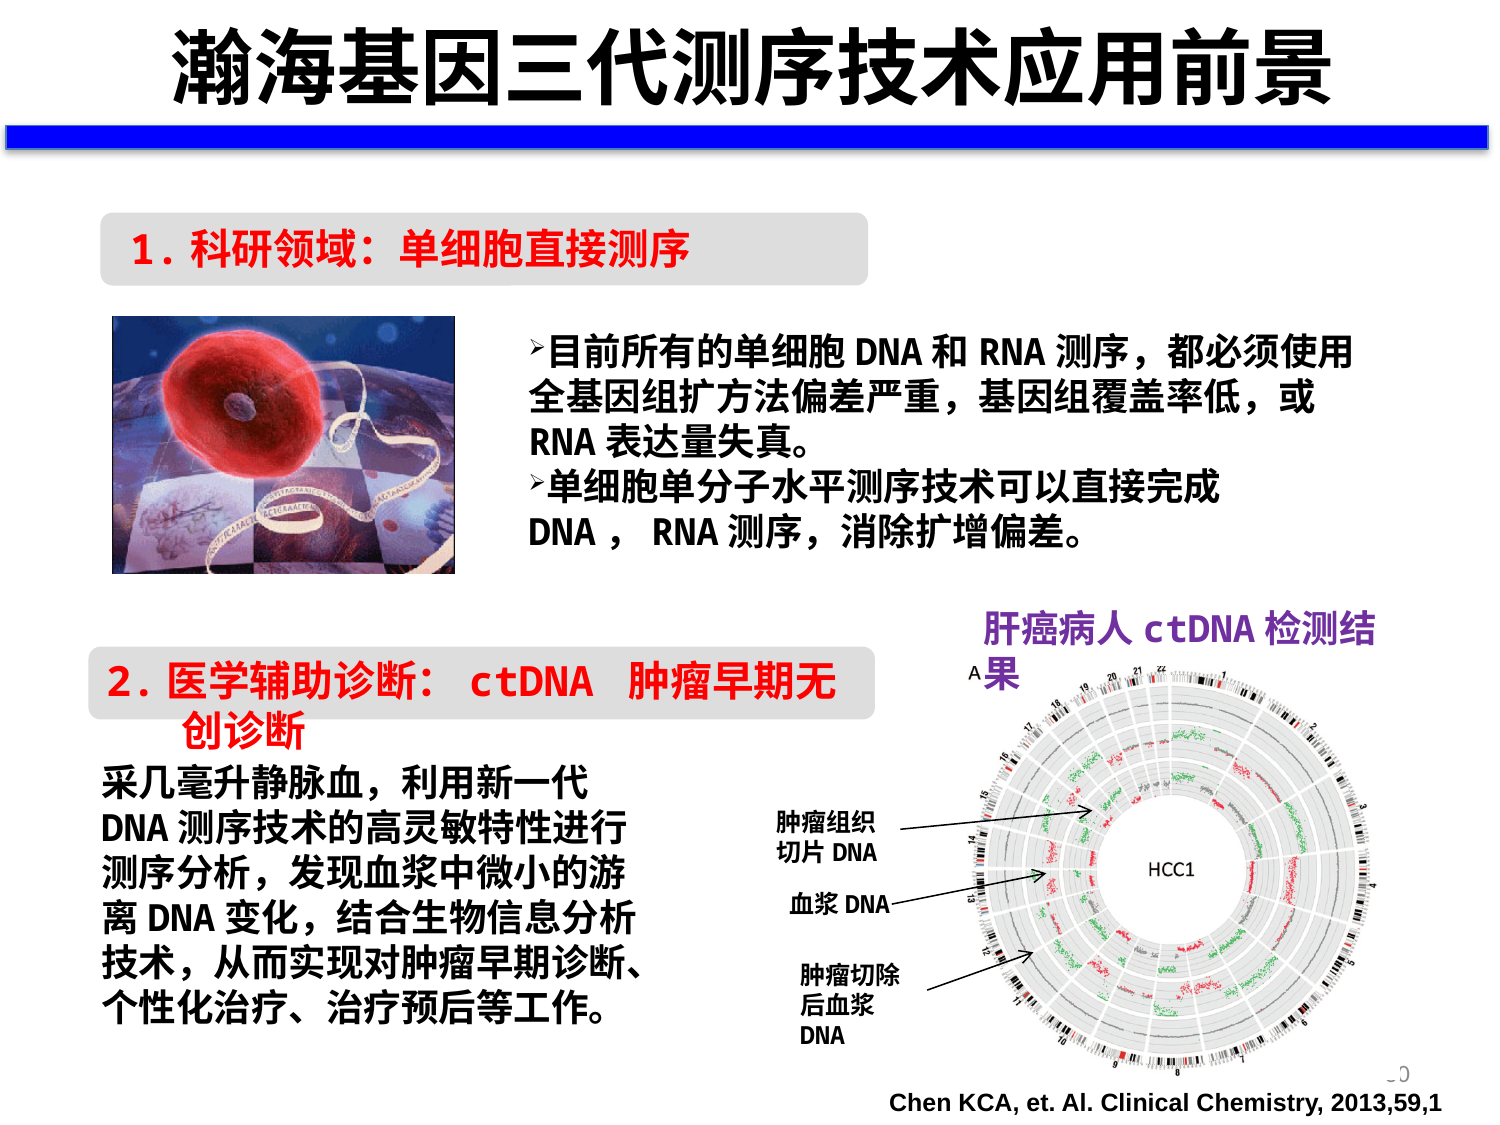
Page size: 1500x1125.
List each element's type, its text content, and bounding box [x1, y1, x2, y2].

text_box 采几毫升静脉血，利用新一代DNA测序技术的高灵敏特性进行测序分析，发现血浆中微小的游离DNA变化，结合生物信息分析技术，从而实现对肿瘤早期诊断、个性化治疗、治疗预后等工作。 [86, 770, 668, 1037]
text_box [98, 210, 871, 288]
text_box 血浆DNA [774, 881, 962, 927]
text_box [5, 125, 1489, 150]
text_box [88, 646, 876, 764]
text_box 肿瘤切除后血浆DNA [785, 952, 939, 1057]
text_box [900, 810, 1093, 830]
text_box 目前所有的单细胞DNA和RNA测序，都必须使用全基因组扩方法偏差严重，基因组覆盖率低，或RNA表达量失真。 单细胞单分子水平测序技术可以直接完成DNA，RNA测序，消除扩增偏差。 [513, 320, 1398, 560]
picture [111, 316, 455, 574]
text_box Chen KCA, et. Al. Clinical Chemistry, 2013,59,1 [874, 1079, 1459, 1124]
picture [967, 666, 1400, 1080]
text_box 瀚海基因三代测序技术应用前景 [155, 7, 1352, 123]
slide_number 30 [1405, 1042, 1425, 1079]
text_box 1.科研领域：单细胞直接测序 [115, 215, 853, 281]
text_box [926, 952, 1034, 991]
text_box 肝癌病人ctDNA检测结果 [969, 597, 1400, 666]
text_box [891, 872, 1047, 905]
text_box 肿瘤组织切片DNA [761, 798, 904, 874]
